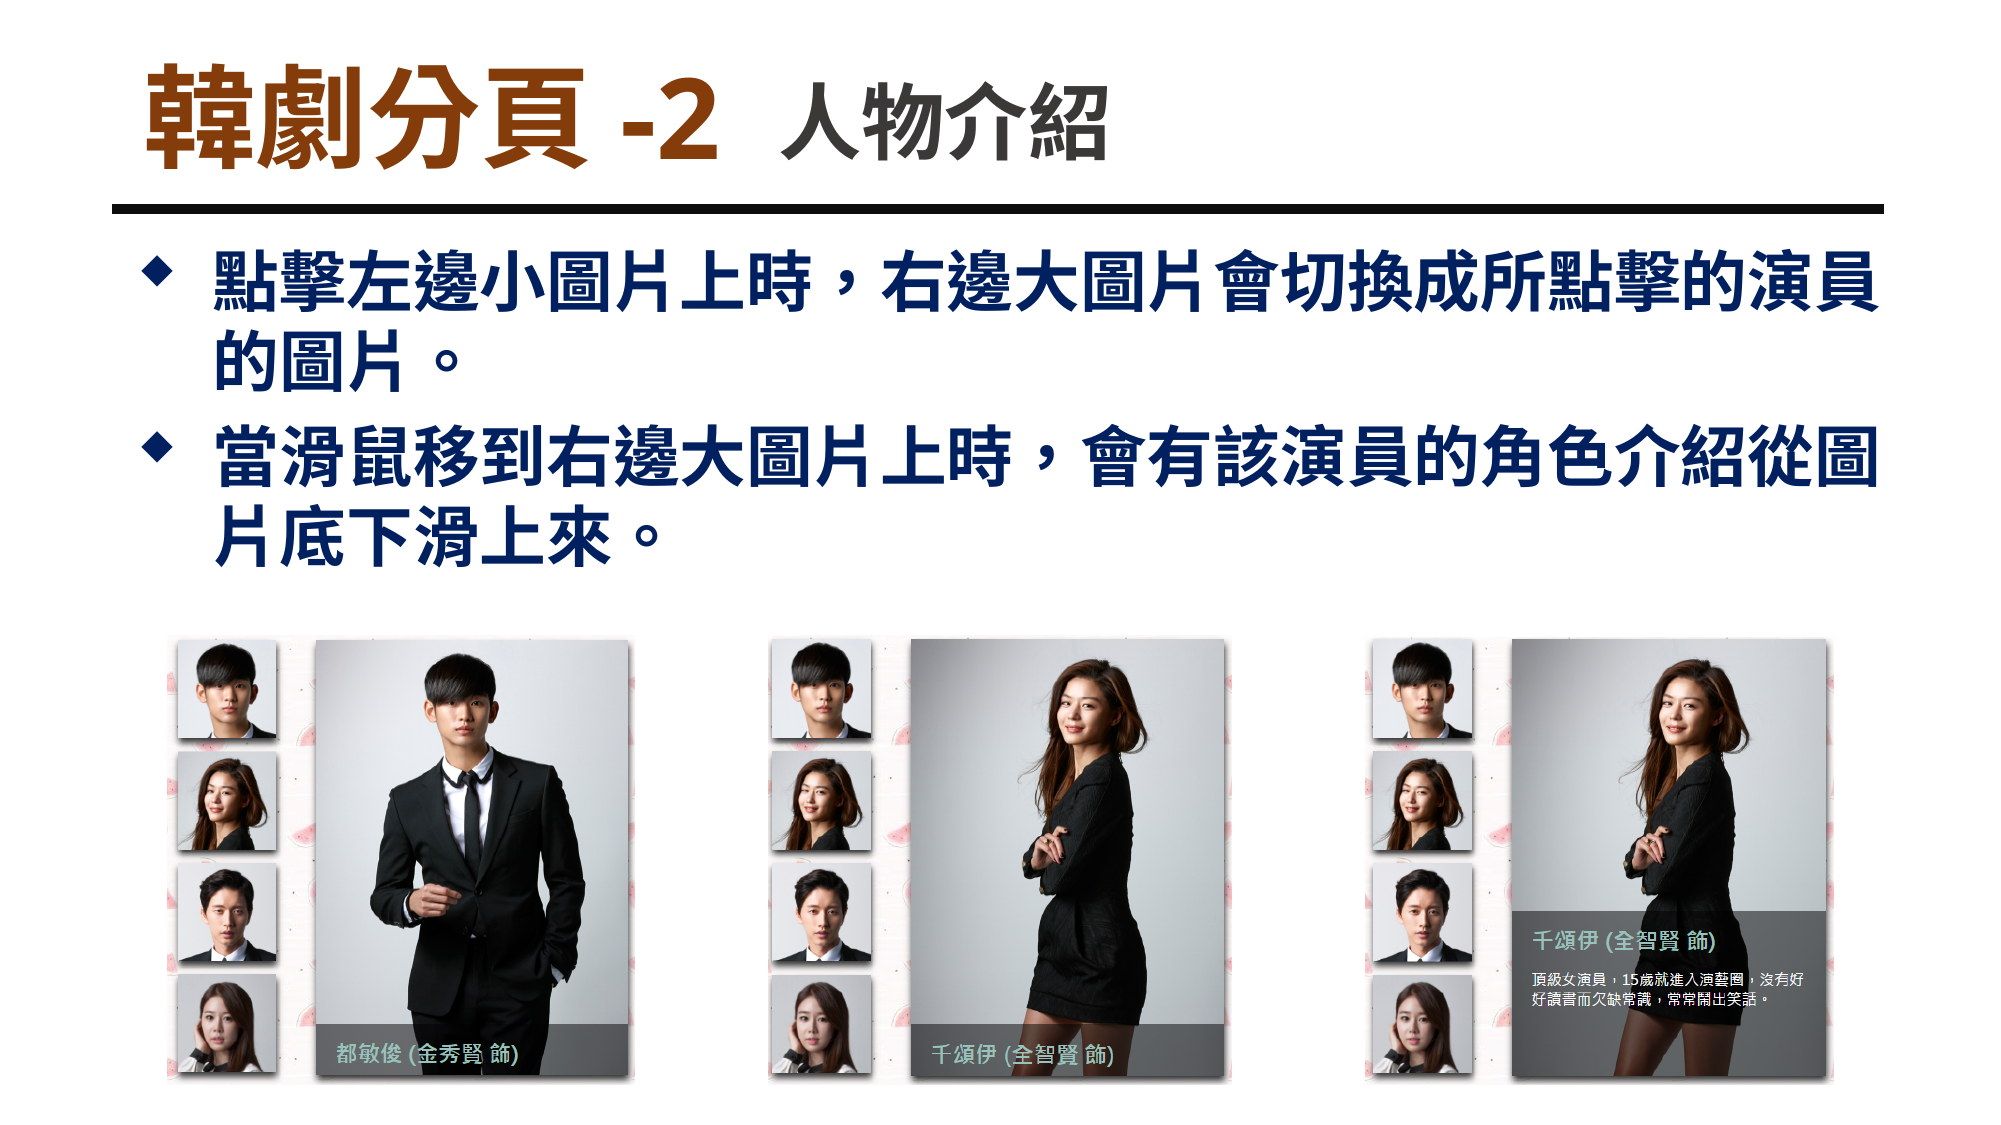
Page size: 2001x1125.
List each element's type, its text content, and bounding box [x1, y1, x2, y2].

text_box 當滑鼠移到右邊大圖片上時，會有該演員的角色介紹從圖片底下滑上來。 [123, 408, 1900, 583]
picture [1365, 637, 1834, 1085]
picture [166, 635, 635, 1085]
text_box 韓劇分頁-2 [128, 40, 736, 190]
text_box 人物介紹 [763, 63, 1127, 178]
picture [768, 635, 1232, 1085]
text_box 點擊左邊小圖片上時，右邊大圖片會切換成所點擊的演員的圖片。 [123, 232, 1900, 408]
